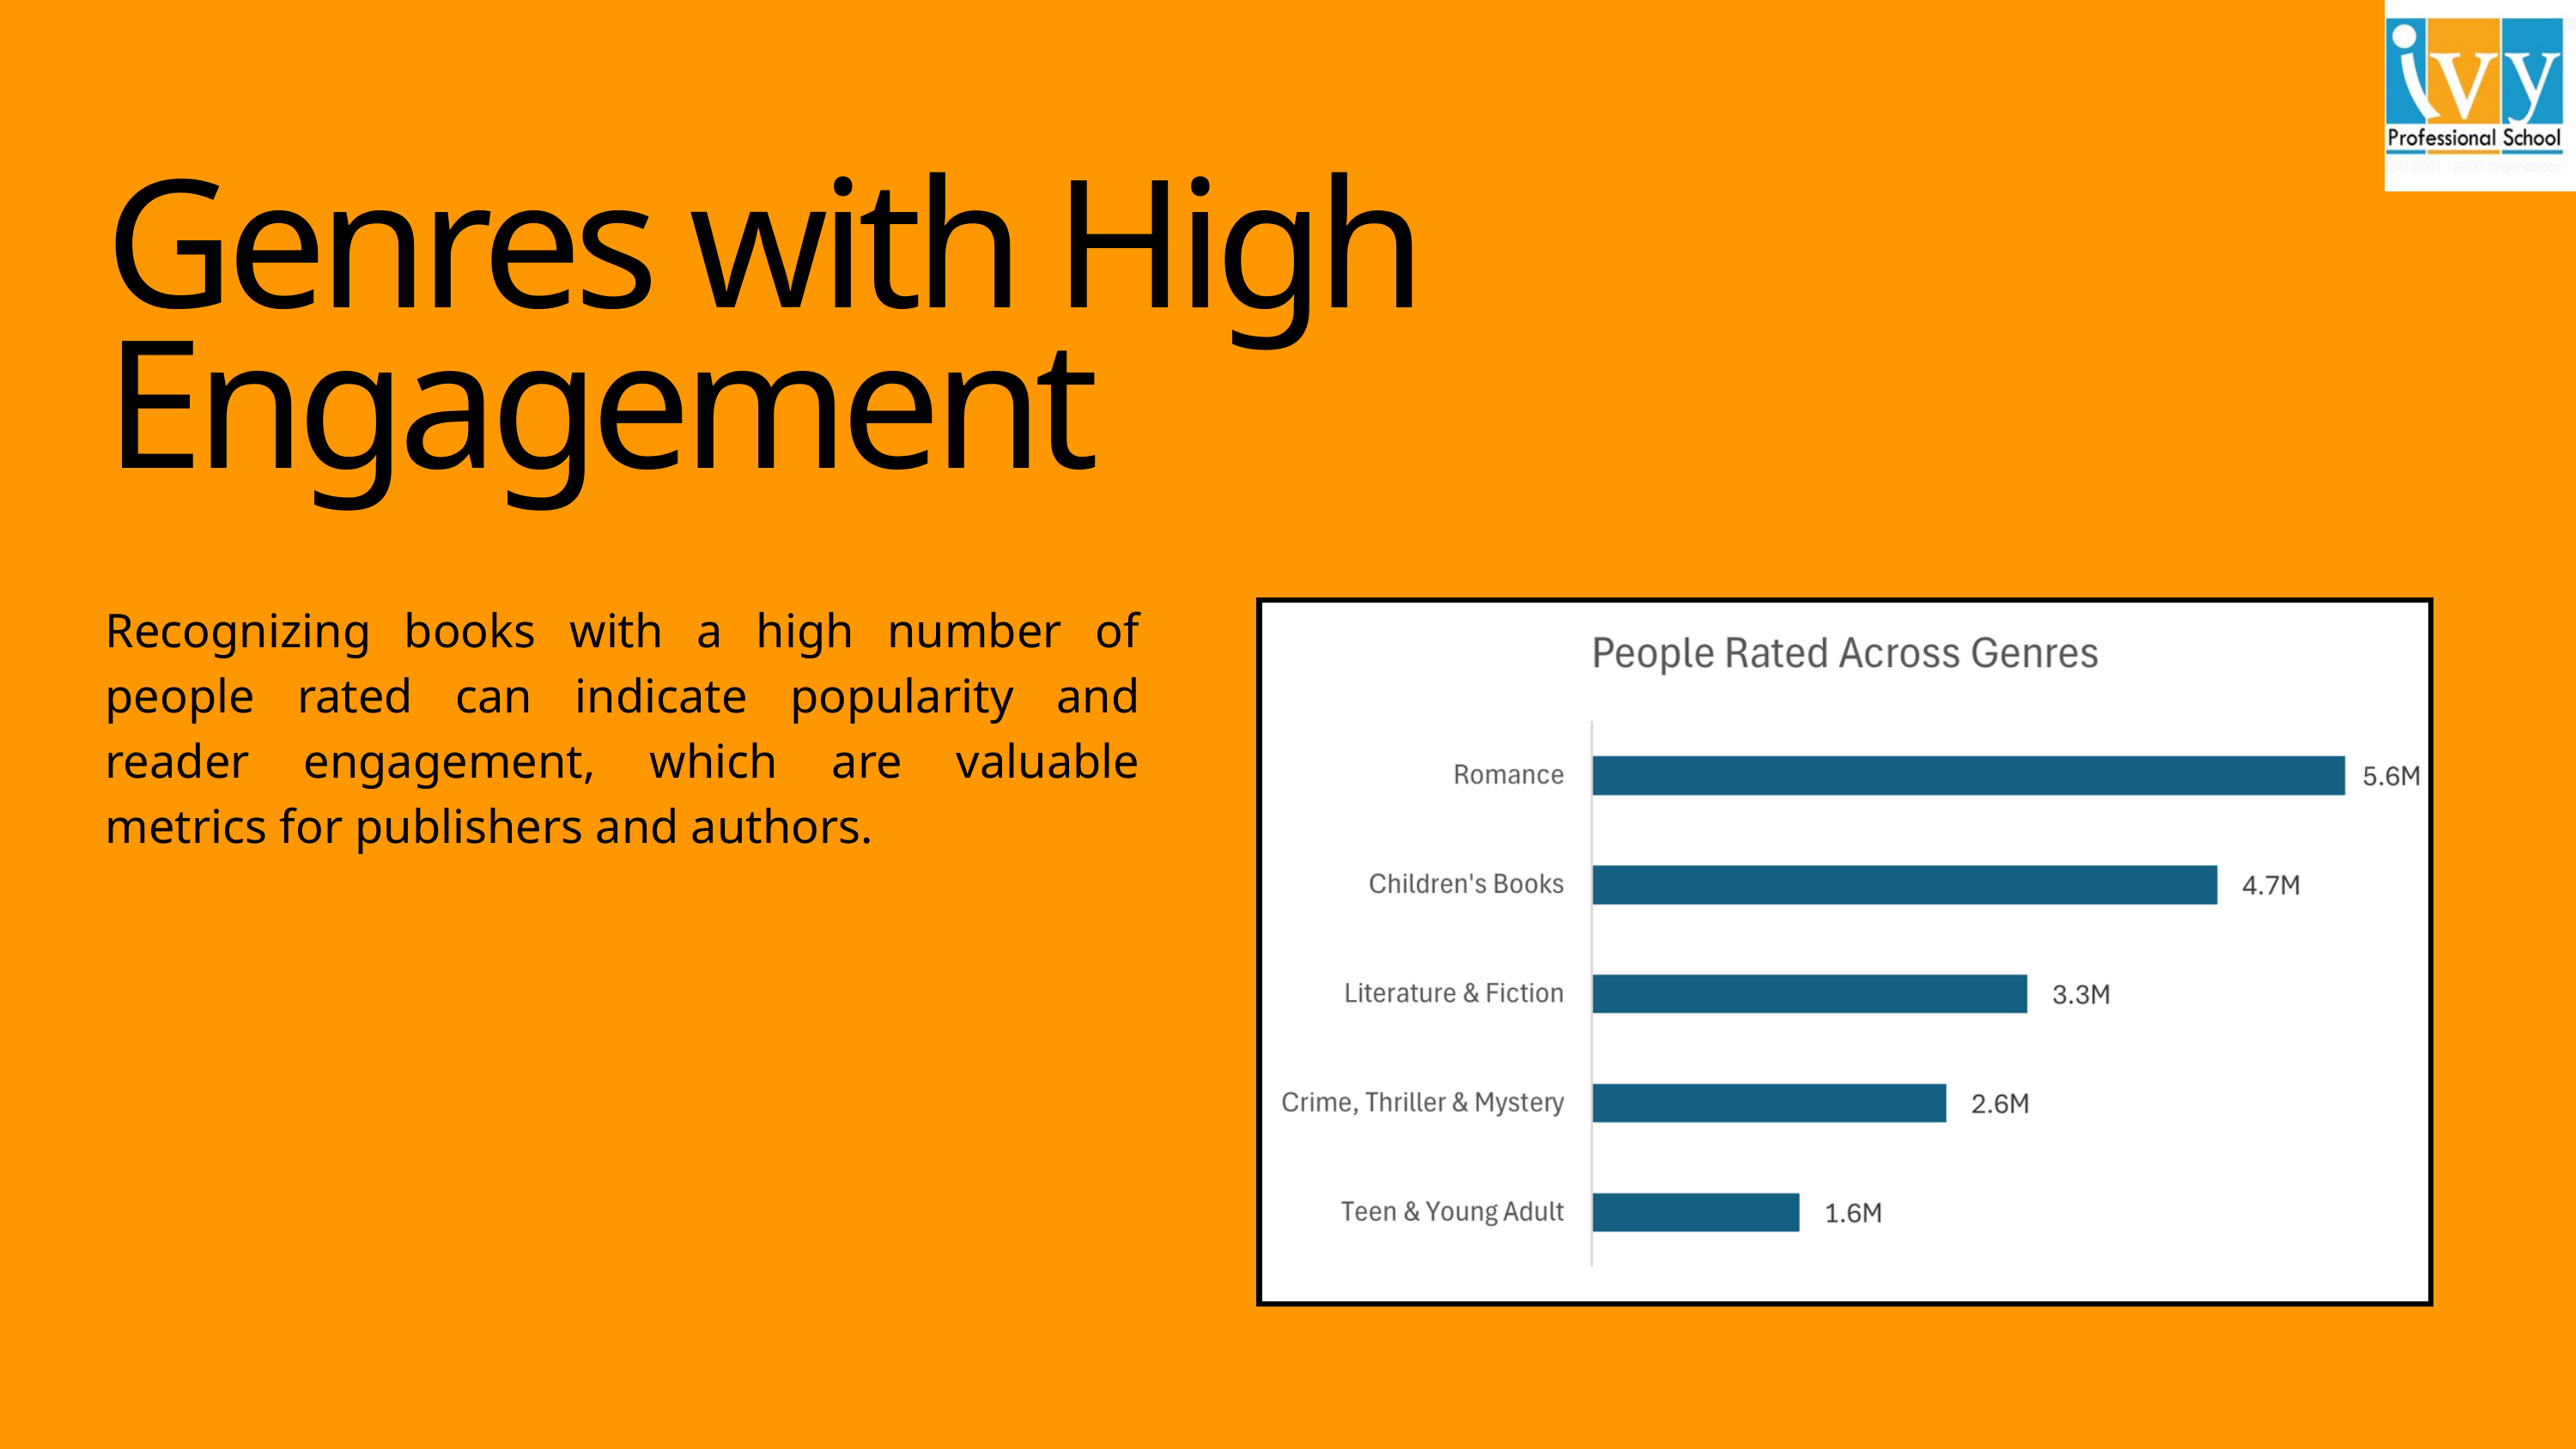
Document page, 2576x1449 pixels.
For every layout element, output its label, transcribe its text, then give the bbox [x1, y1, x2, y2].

text_box [1259, 599, 2432, 1304]
text_box Genres with High Engagement [105, 184, 1436, 504]
text_box [2385, 0, 2576, 191]
text_box Recognizing books with a high number of people rated can indicate popularity and reader engagement, which are valuable metrics for publishers and authors. [105, 591, 1141, 918]
